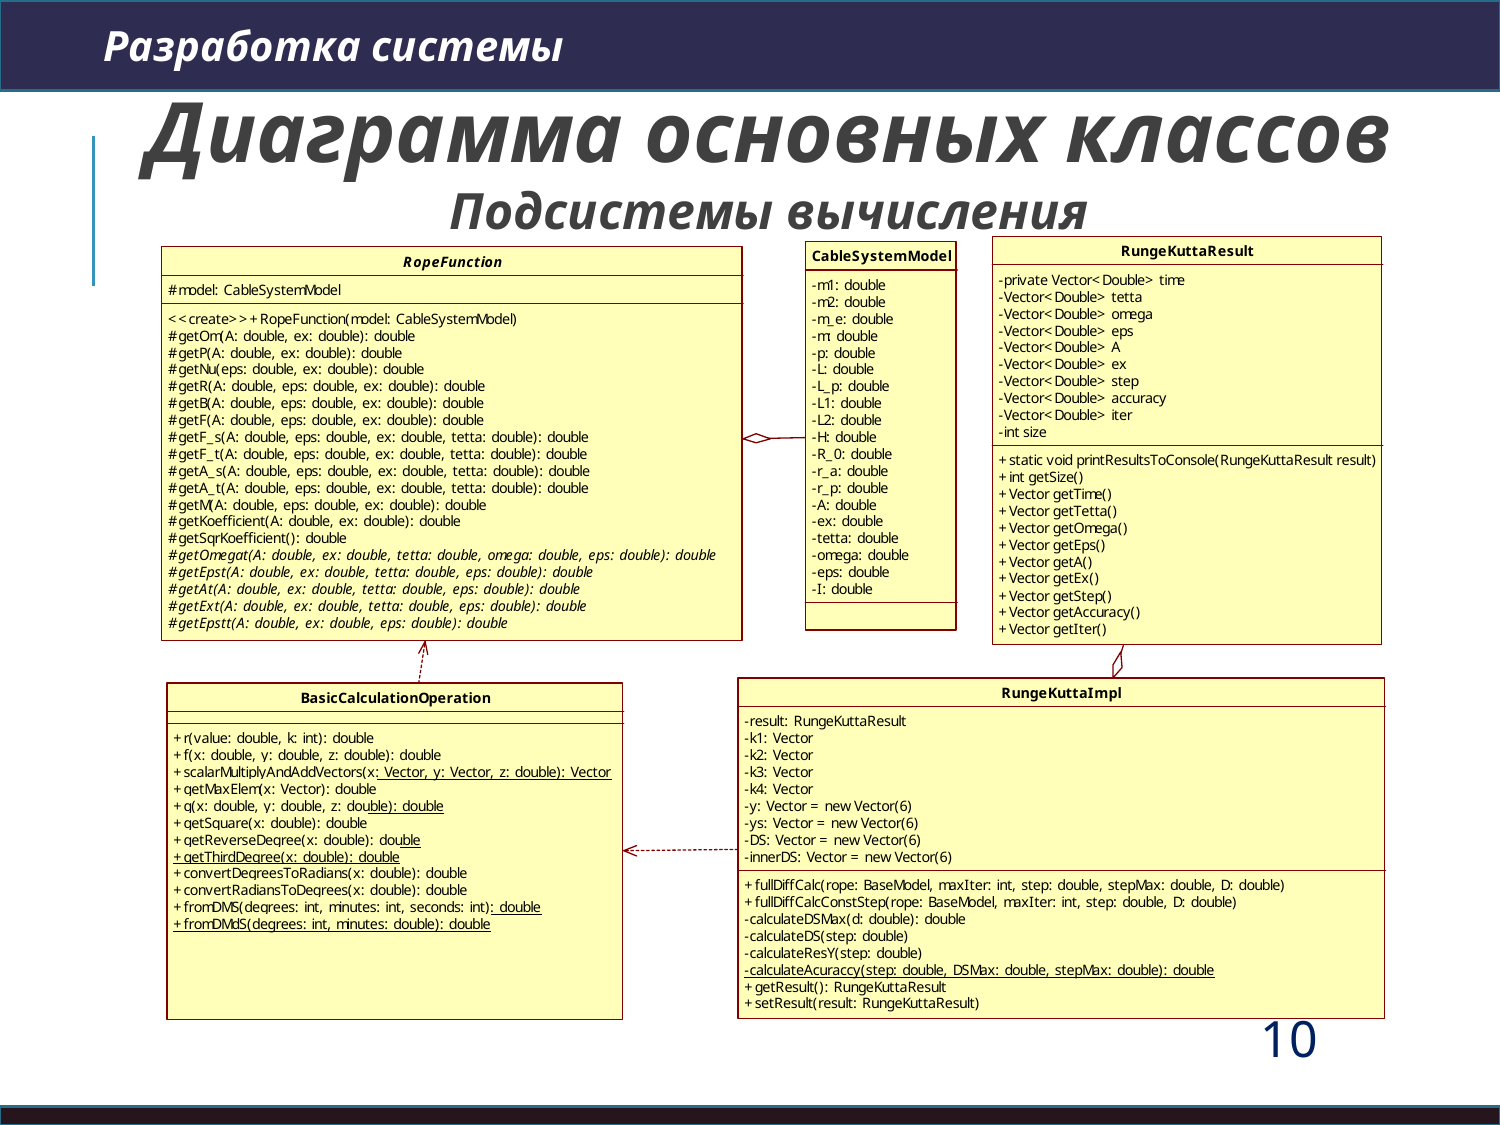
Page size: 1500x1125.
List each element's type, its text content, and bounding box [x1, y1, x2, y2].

text_box Разработка системы [0, 12, 703, 192]
text_box Диаграмма основных классов Подсистемы вычисления [4, 92, 1500, 202]
picture [135, 209, 1412, 1048]
slide_number 10 [1245, 1011, 1500, 1072]
text_box [0, 1105, 1500, 1125]
text_box [0, 0, 1500, 92]
